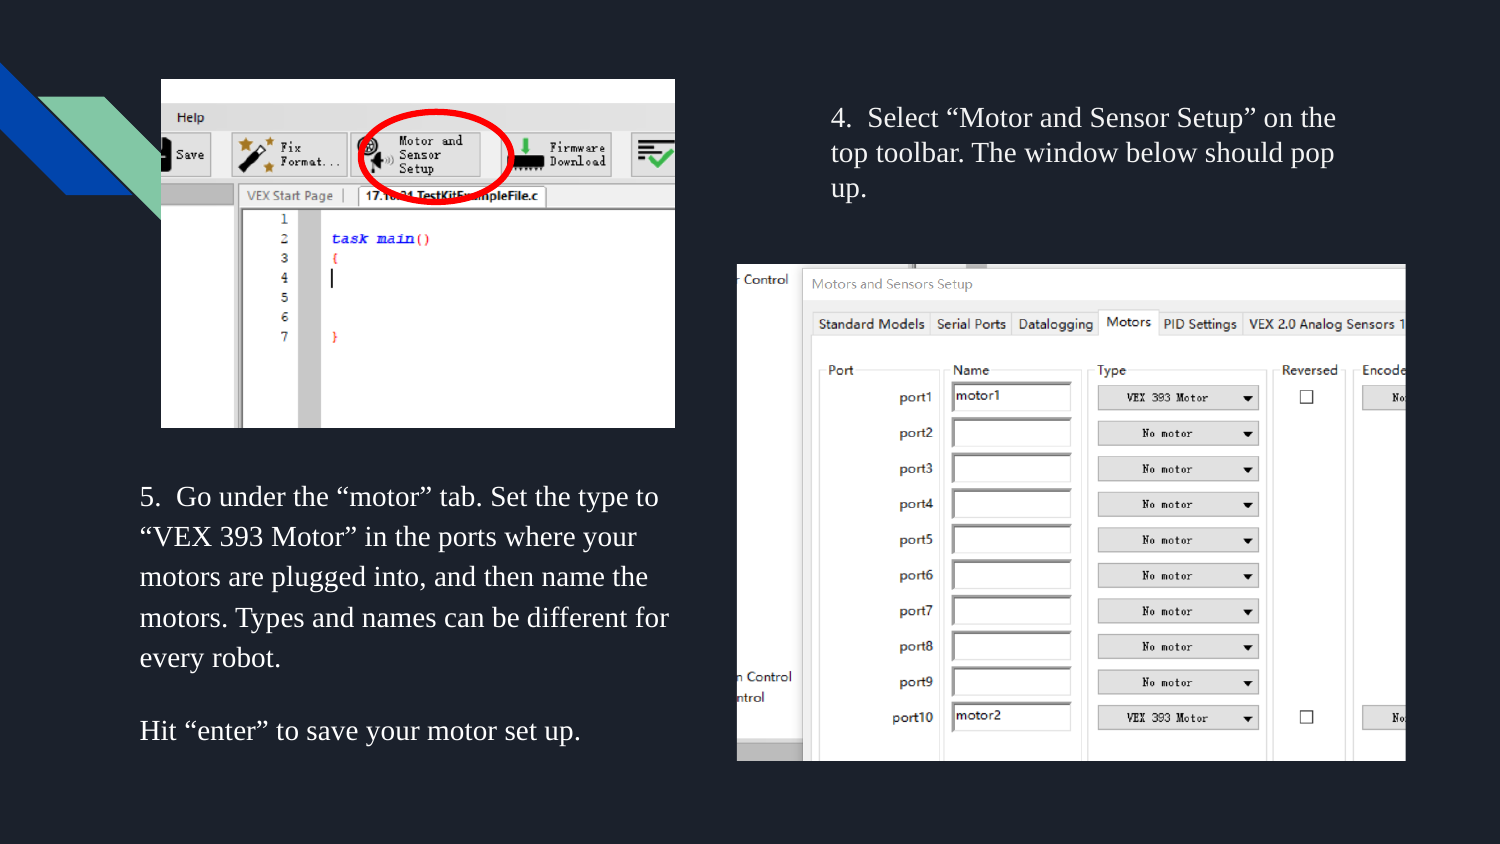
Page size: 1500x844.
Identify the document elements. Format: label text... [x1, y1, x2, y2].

picture [161, 78, 675, 429]
list 5. Go under the “motor” tab. Set the type to “VEX 393 Motor” in the ports where your motors are plugged into, and then name the motors. Types and names can be different for every robot. Hit “enter” to save your motor set up. [124, 457, 712, 773]
picture [736, 264, 1406, 761]
text_box 4. Select “Motor and Sensor Setup” on the top toolbar. The window below should pop up. [815, 83, 1368, 258]
